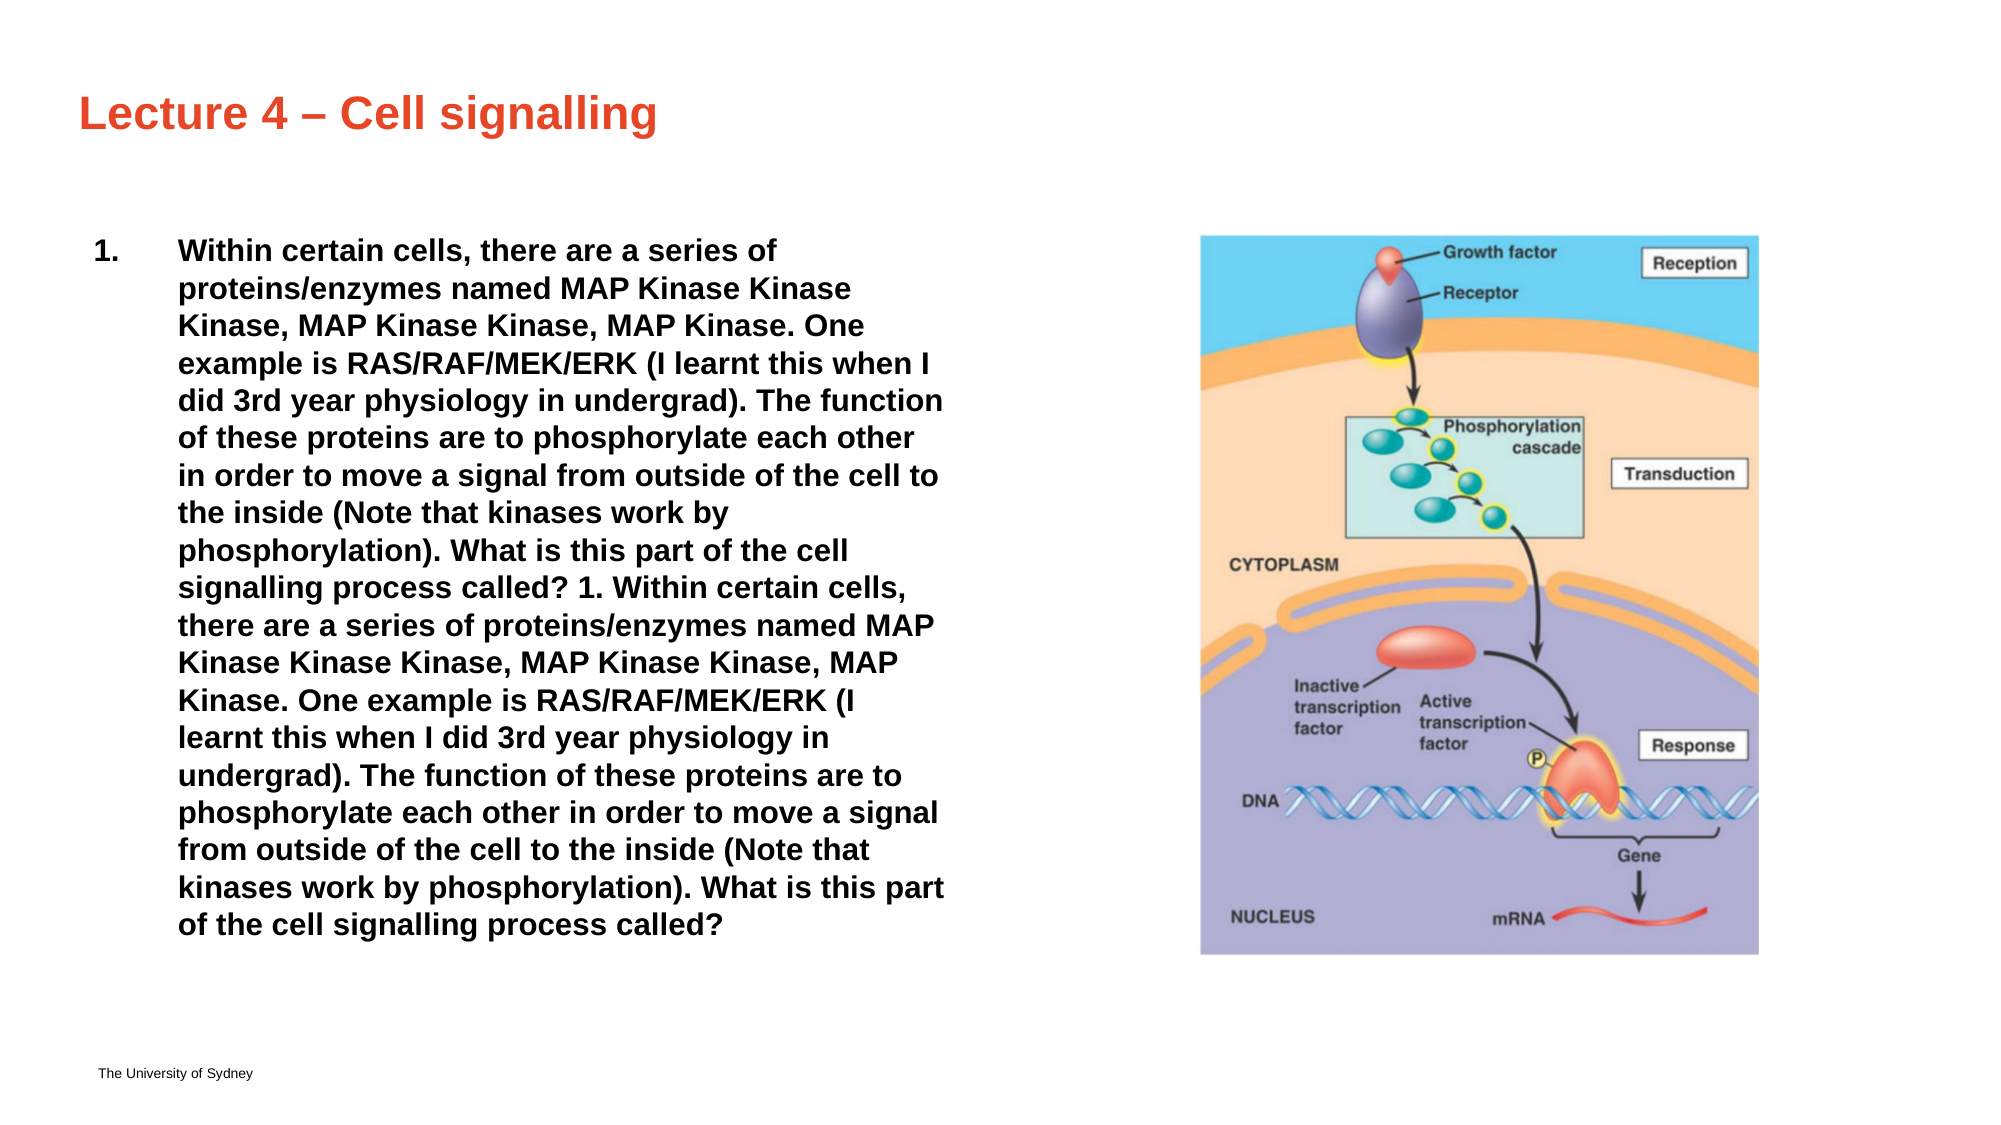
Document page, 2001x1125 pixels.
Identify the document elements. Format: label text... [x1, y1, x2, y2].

title Lecture 4 – Cell signalling [78, 82, 1922, 189]
list Within certain cells, there are a series of proteins/enzymes named MAP Kinase Kinase Kinase, MAP Kinase Kinase, MAP Kinase. One example is RAS/RAF/MEK/ERK (I learnt this when I did 3rd year physiology in undergrad). The function of these proteins are to phosphorylate each other in order to move a signal from outside of the cell to the inside (Note that kinases work by phosphorylation). What is this part of the cell signalling process called? 1. Within certain cells, there are a series of proteins/enzymes named MAP Kinase Kinase Kinase, MAP Kinase Kinase, MAP Kinase. One example is RAS/RAF/MEK/ERK (I learnt this when I did 3rd year physiology in undergrad). The function of these proteins are to phosphorylate each other in order to move a signal from outside of the cell to the inside (Note that kinases work by phosphorylation). What is this part of the cell signalling process called? [78, 223, 962, 966]
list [1186, 222, 1773, 966]
